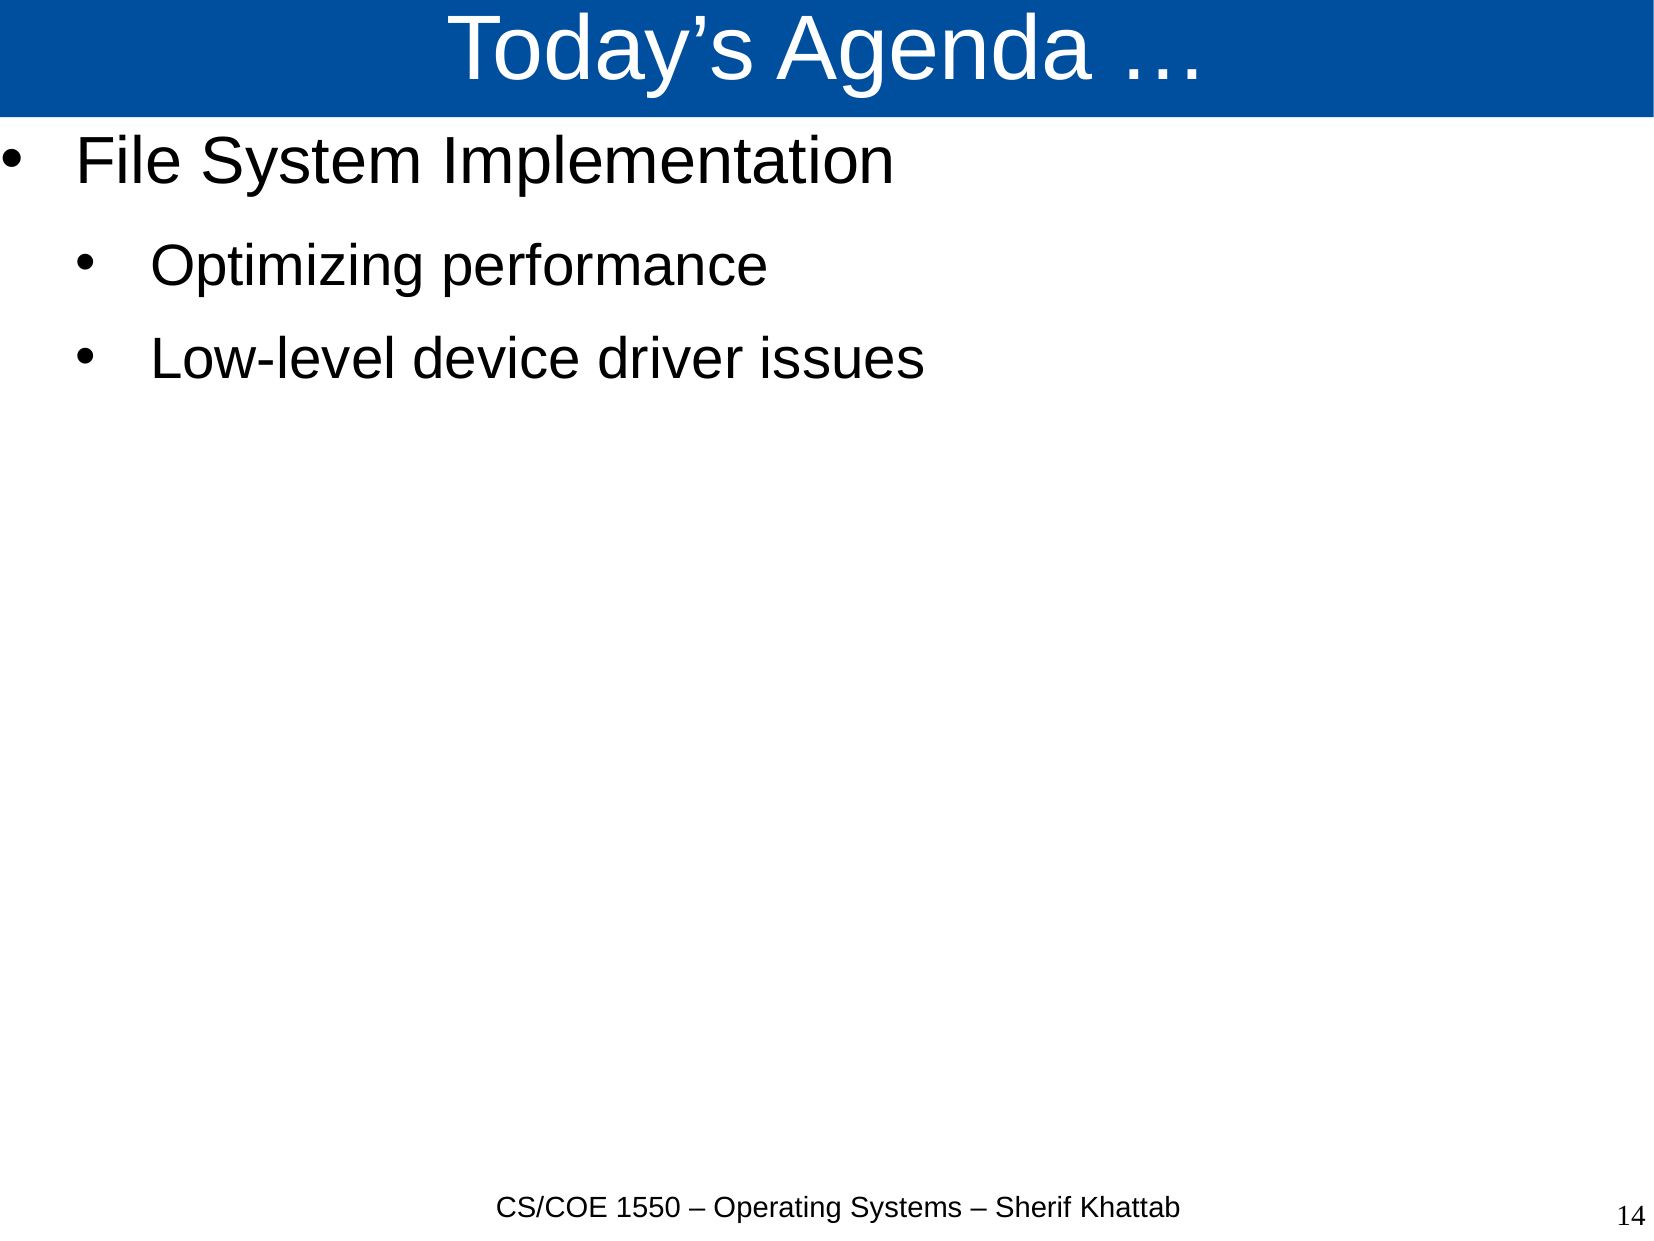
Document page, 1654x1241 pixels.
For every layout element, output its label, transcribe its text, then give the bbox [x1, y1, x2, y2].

footer CS/COE 1550 – Operating Systems – Sherif Khattab [460, 1190, 1217, 1241]
title Today’s Agenda … [0, 0, 1654, 117]
slide_number 14 [1265, 1198, 1647, 1241]
list File System Implementation Optimizing performance Low-level device driver issues [0, 117, 1654, 1195]
